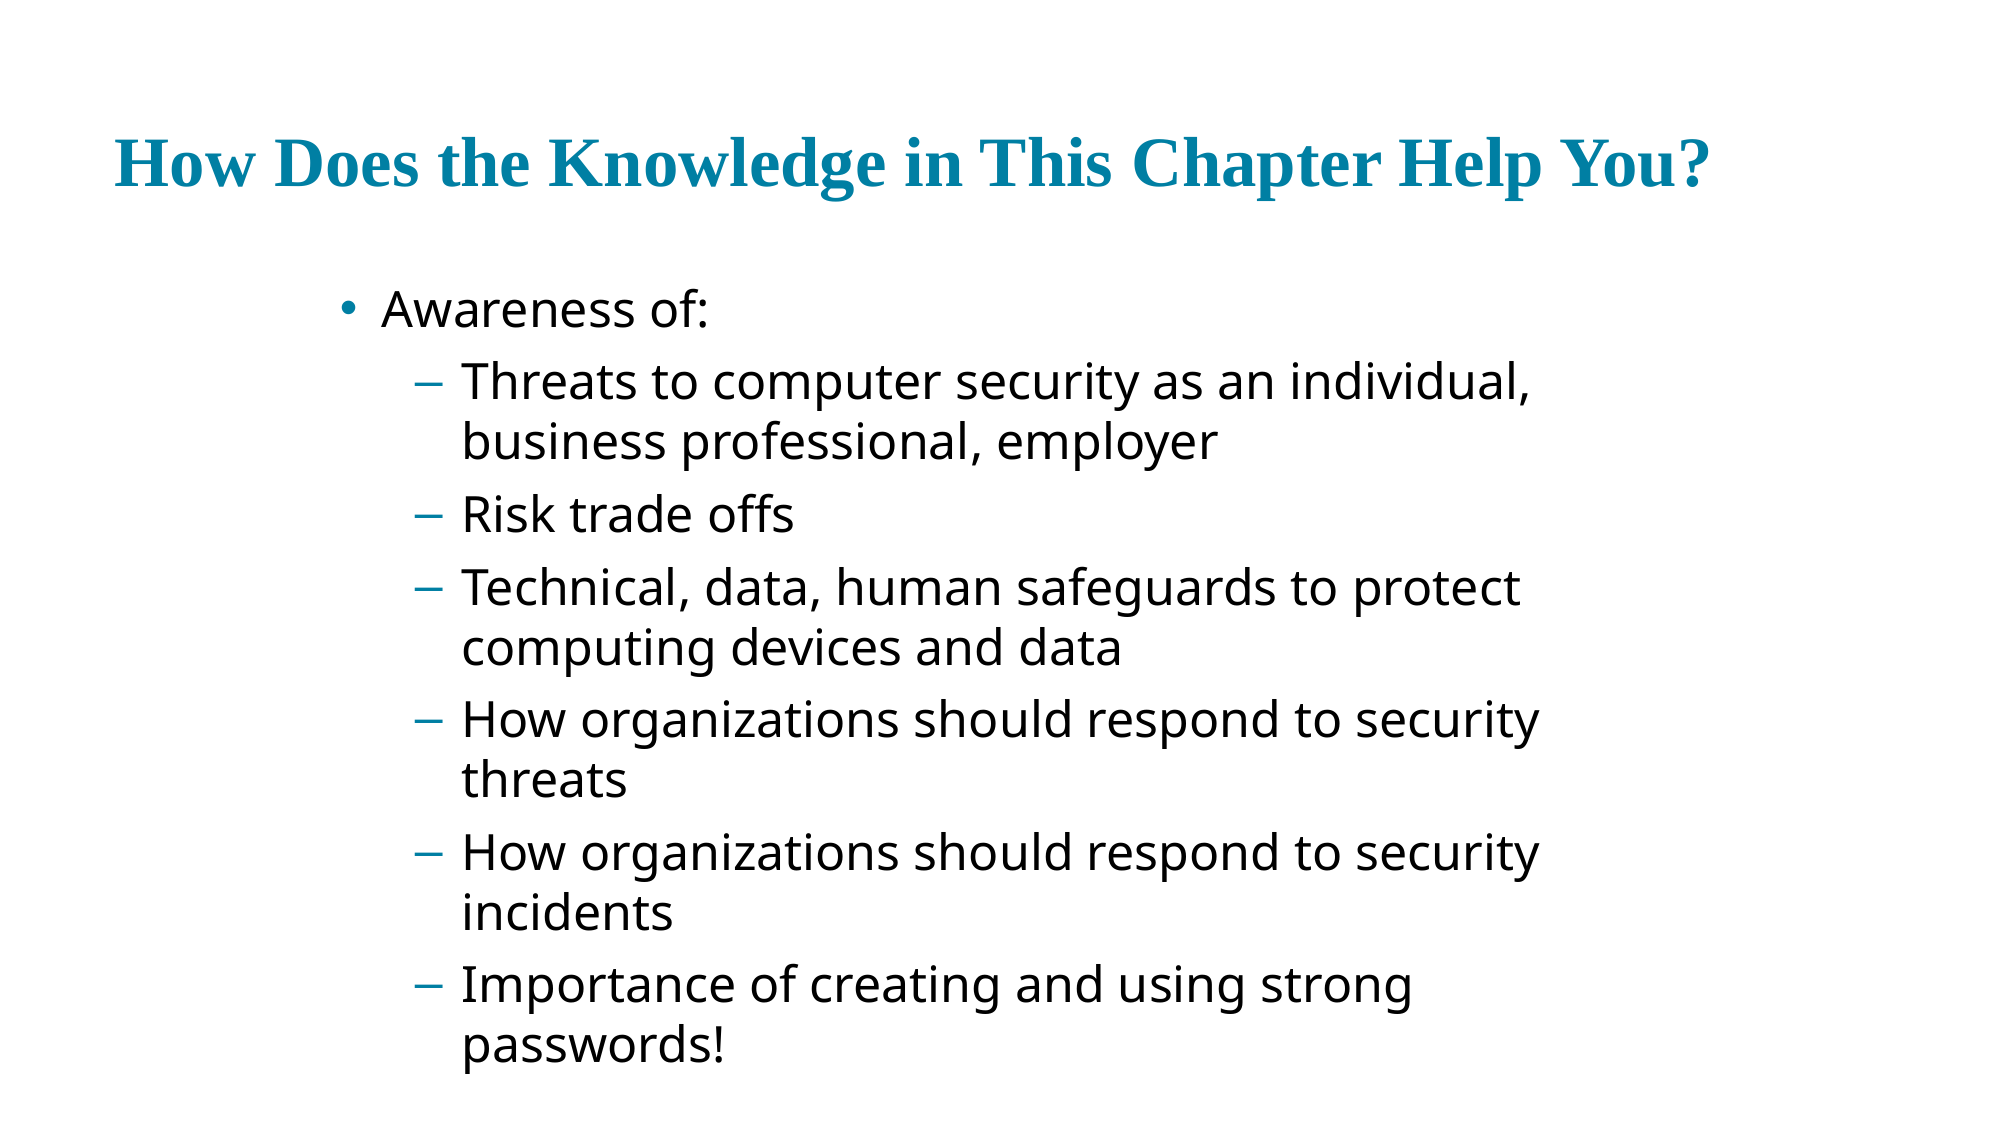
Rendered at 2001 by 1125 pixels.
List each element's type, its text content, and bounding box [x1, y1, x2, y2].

title How Does the Knowledge in This Chapter Help You? [99, 35, 1900, 216]
list Awareness of: Threats to computer security as an individual, business professional, employer Risk trade offs Technical, data, human safeguards to protect computing devices and data How organizations should respond to security threats How organizations should respond to security incidents Importance of creating and using strong passwords! [324, 262, 1675, 1027]
